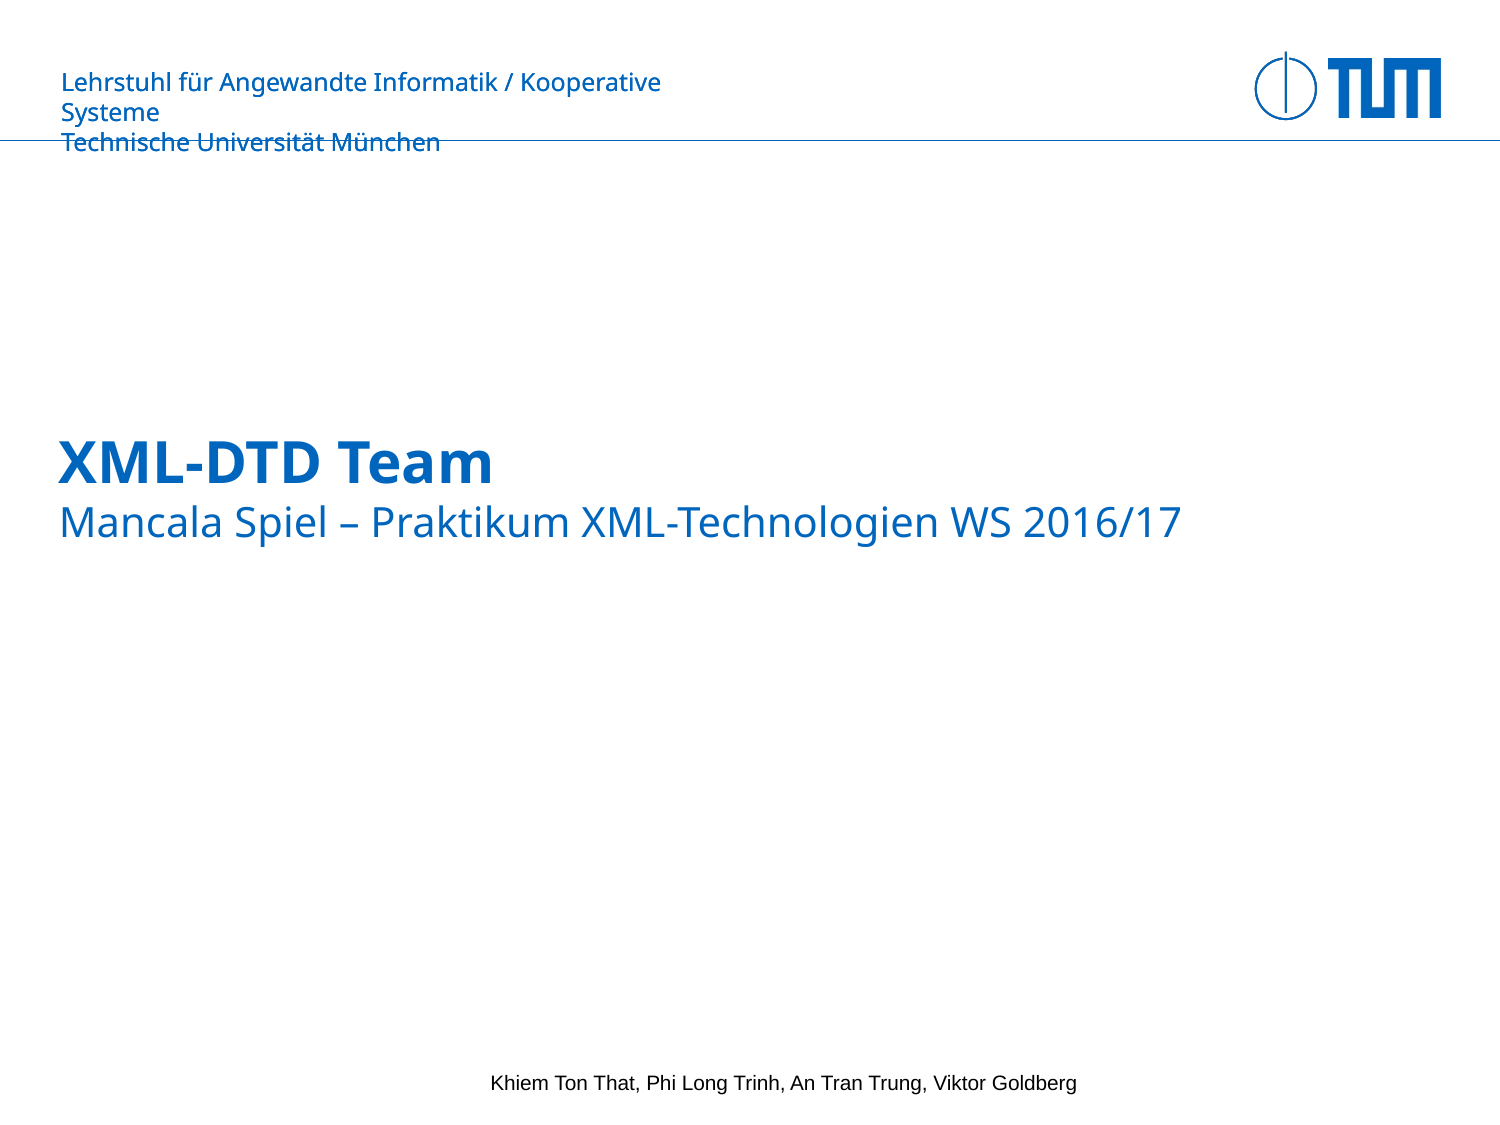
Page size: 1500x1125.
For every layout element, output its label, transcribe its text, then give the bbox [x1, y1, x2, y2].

title XML-DTD Team [58, 407, 1441, 483]
subtitle Mancala Spiel – Praktikum XML-Technologien WS 2016/17 [58, 483, 1441, 947]
picture [1328, 58, 1441, 118]
picture [1250, 47, 1321, 125]
footer Khiem Ton That, Phi Long Trinh, An Tran Trung, Viktor Goldberg [460, 1042, 1108, 1103]
